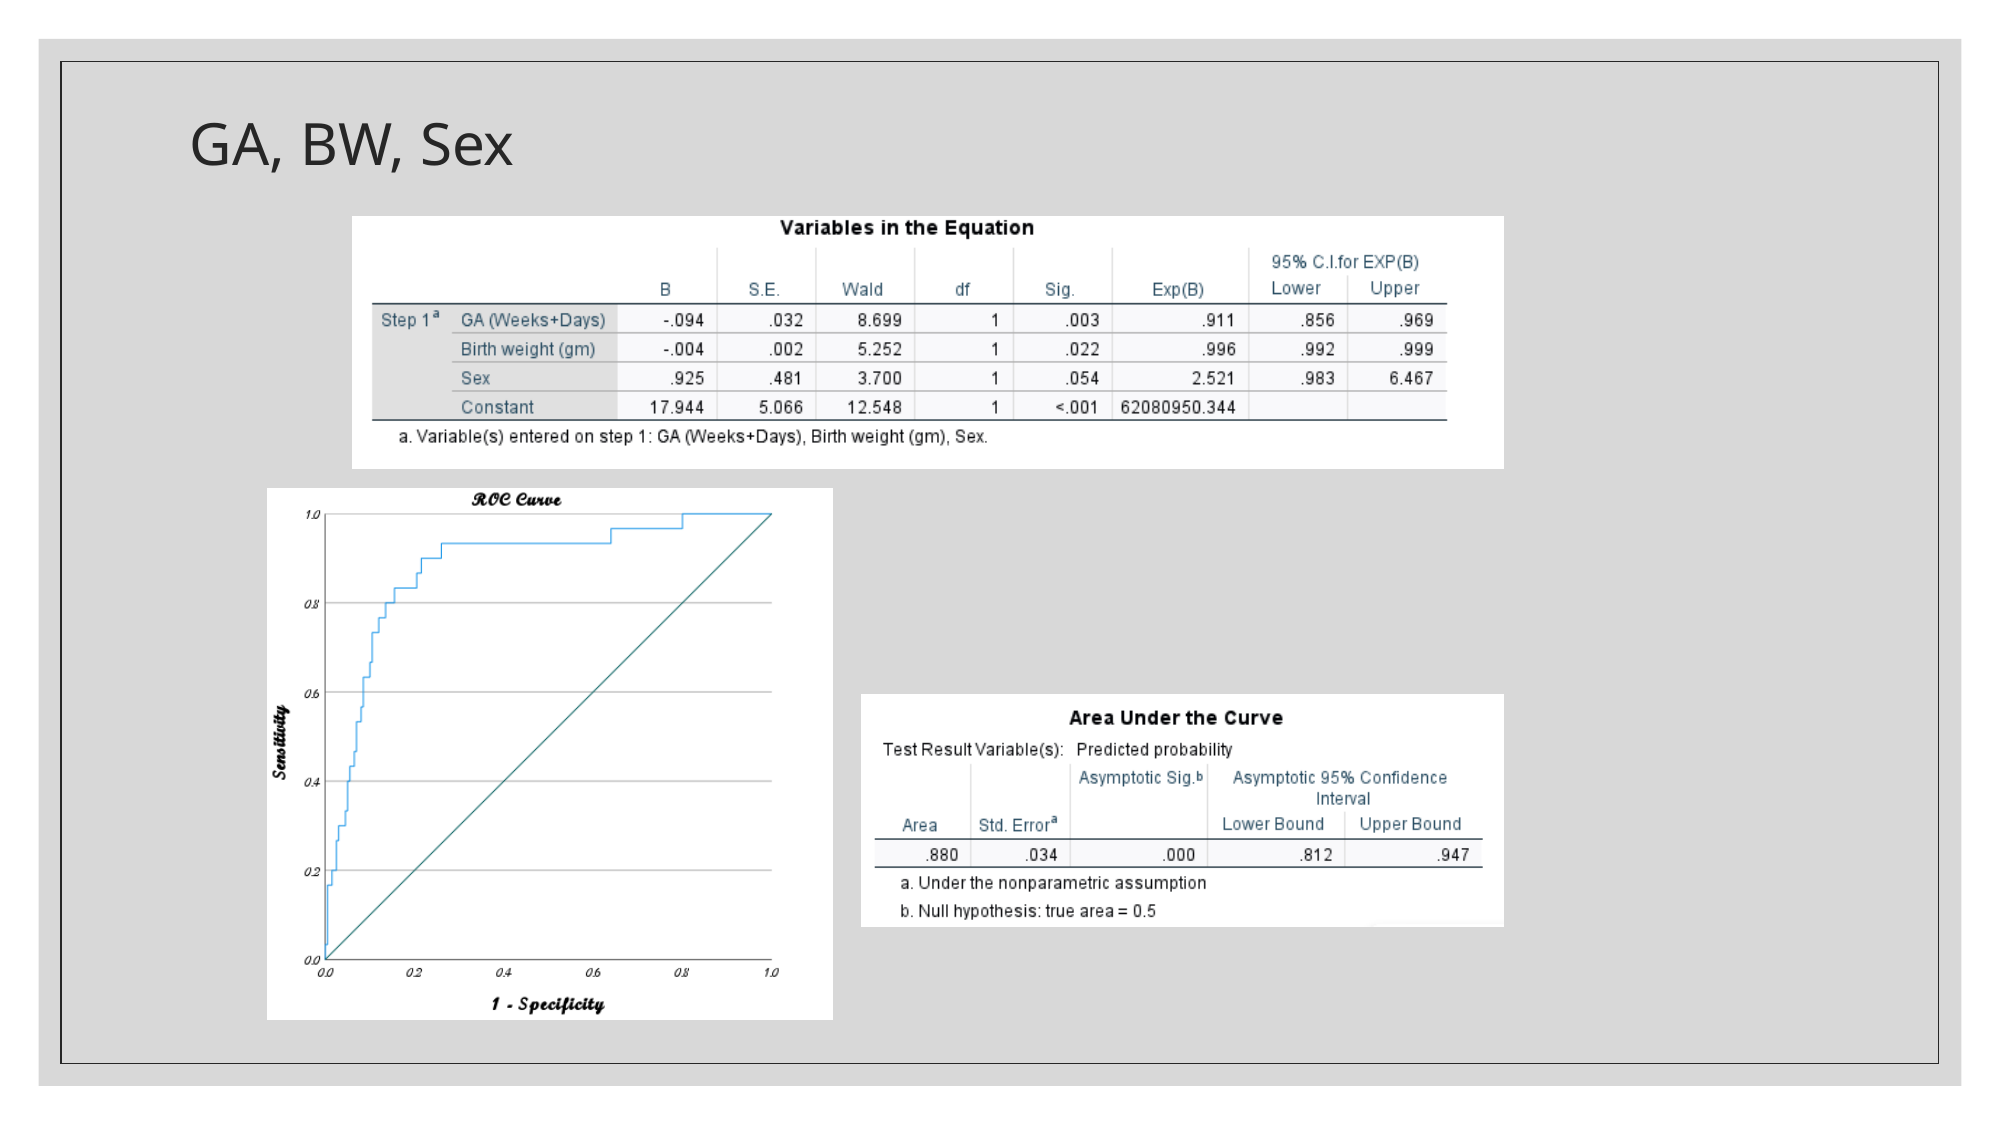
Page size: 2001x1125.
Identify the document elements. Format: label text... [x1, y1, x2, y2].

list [352, 216, 1504, 469]
picture [267, 488, 833, 1020]
picture [861, 693, 1504, 927]
title GA, BW, Sex [174, 105, 1825, 188]
